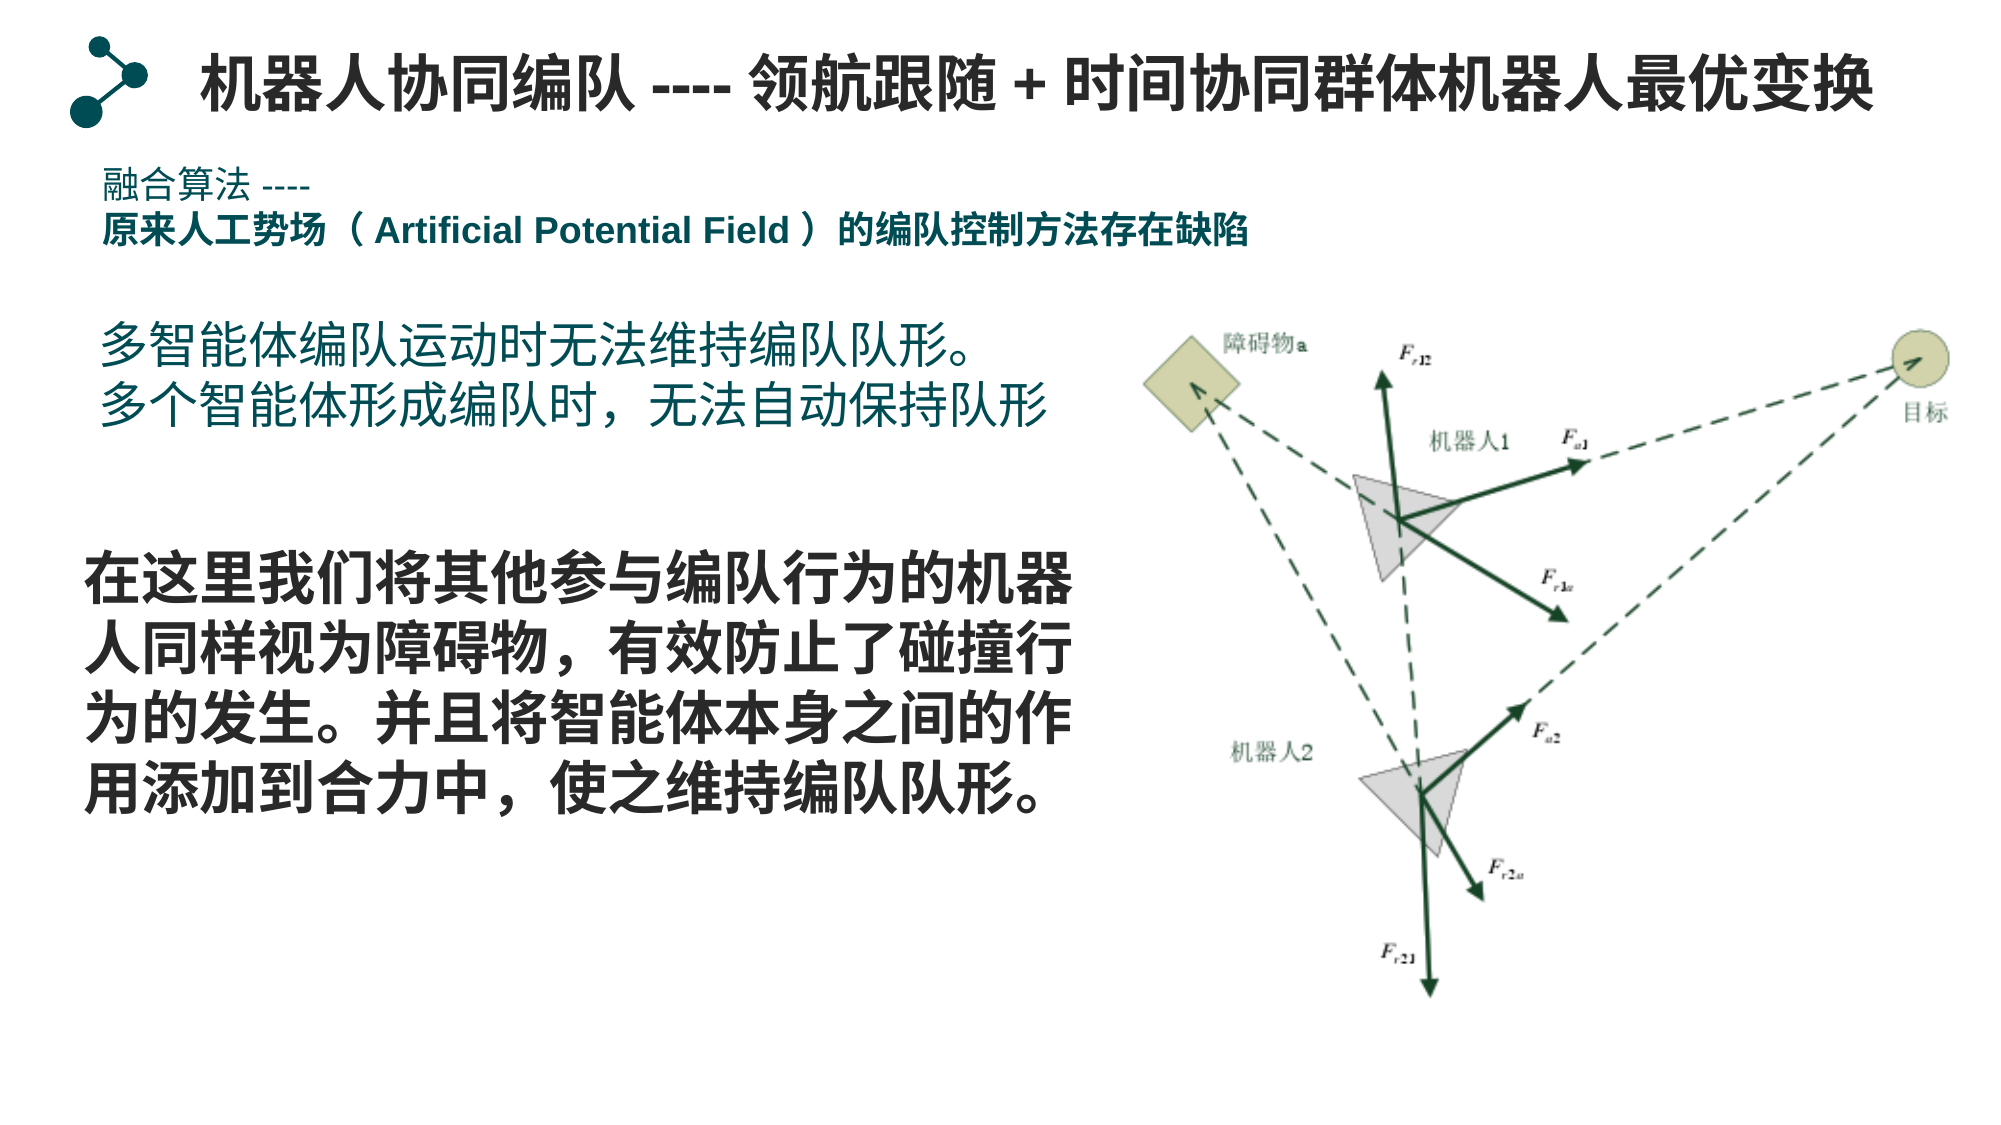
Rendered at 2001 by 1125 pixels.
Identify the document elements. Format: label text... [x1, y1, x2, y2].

text_box 融合算法---- 原来人工势场（Artificial Potential Field）的编队控制方法存在缺陷 [87, 154, 1265, 304]
text_box 多智能体编队运动时无法维持编队队形。 多个智能体形成编队时，无法自动保持队形 [83, 306, 1109, 441]
text_box 机器人协同编队----领航跟随+时间协同群体机器人最优变换 [184, 36, 1934, 126]
text_box 在这里我们将其他参与编队行为的机器人同样视为障碍物，有效防止了碰撞行为的发生。并且将智能体本身之间的作用添加到合力中，使之维持编队队形。 [68, 533, 1106, 899]
text_box [70, 36, 148, 129]
picture [1111, 305, 1975, 1012]
